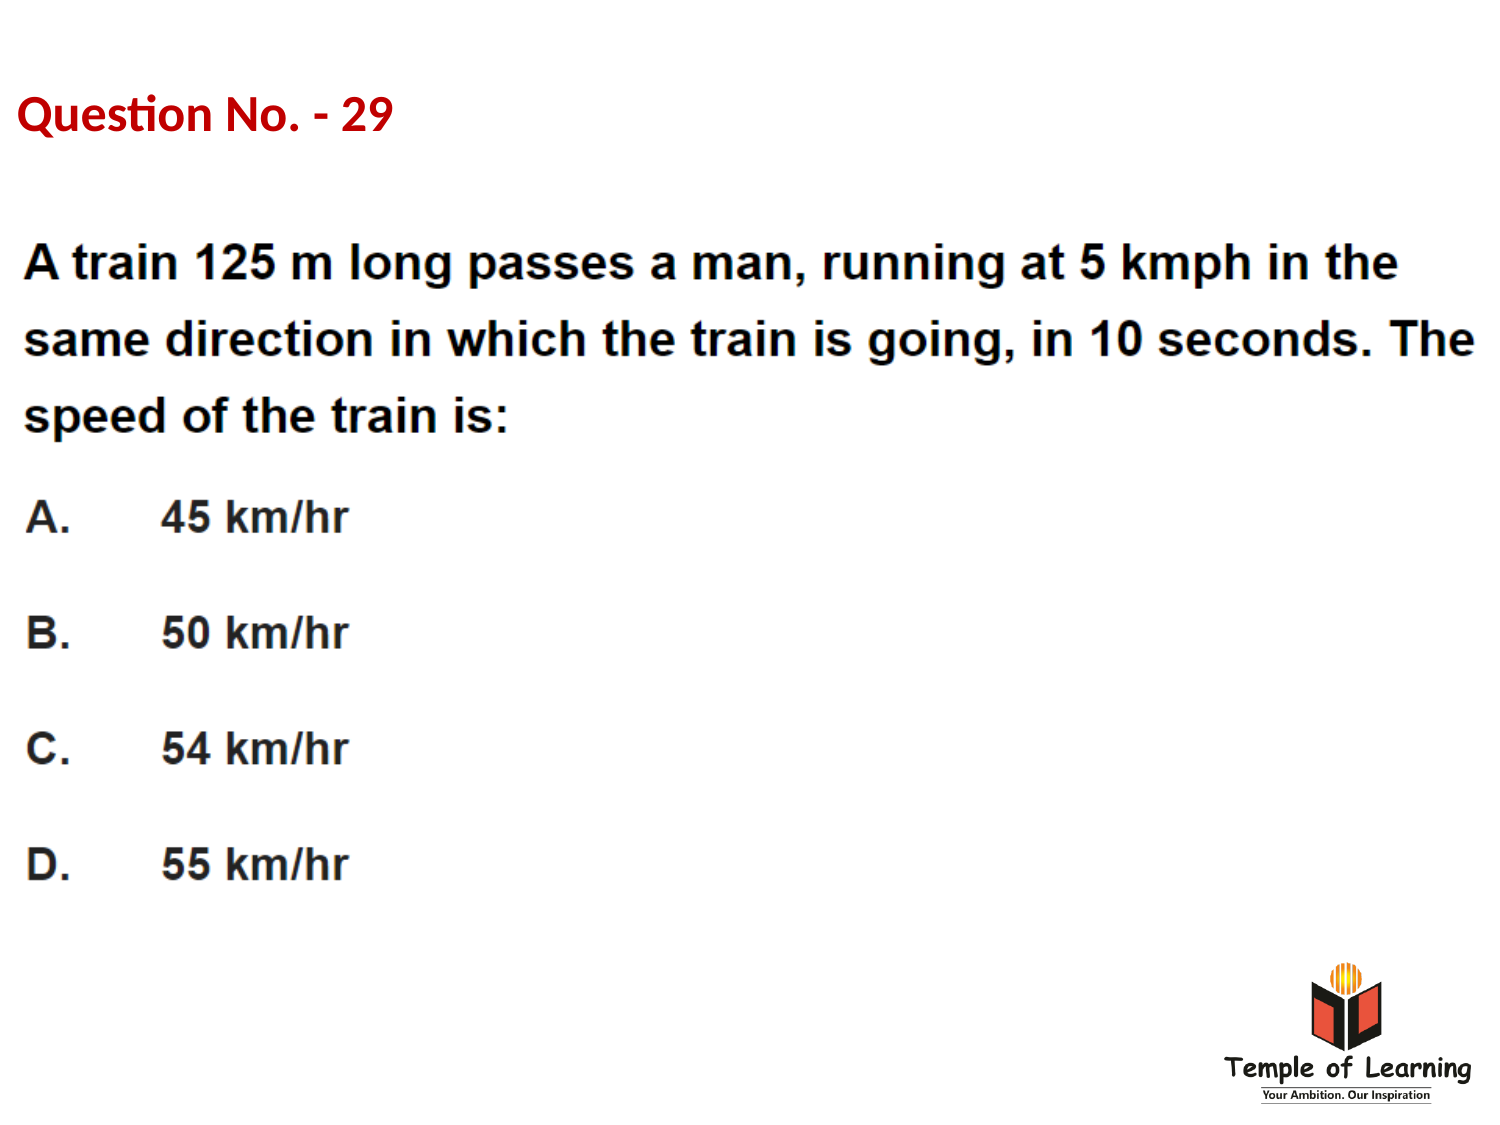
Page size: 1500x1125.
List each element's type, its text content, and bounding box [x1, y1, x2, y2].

picture [1224, 962, 1471, 1104]
picture [16, 228, 1483, 897]
text_box Question No. - 29 [2, 71, 409, 149]
